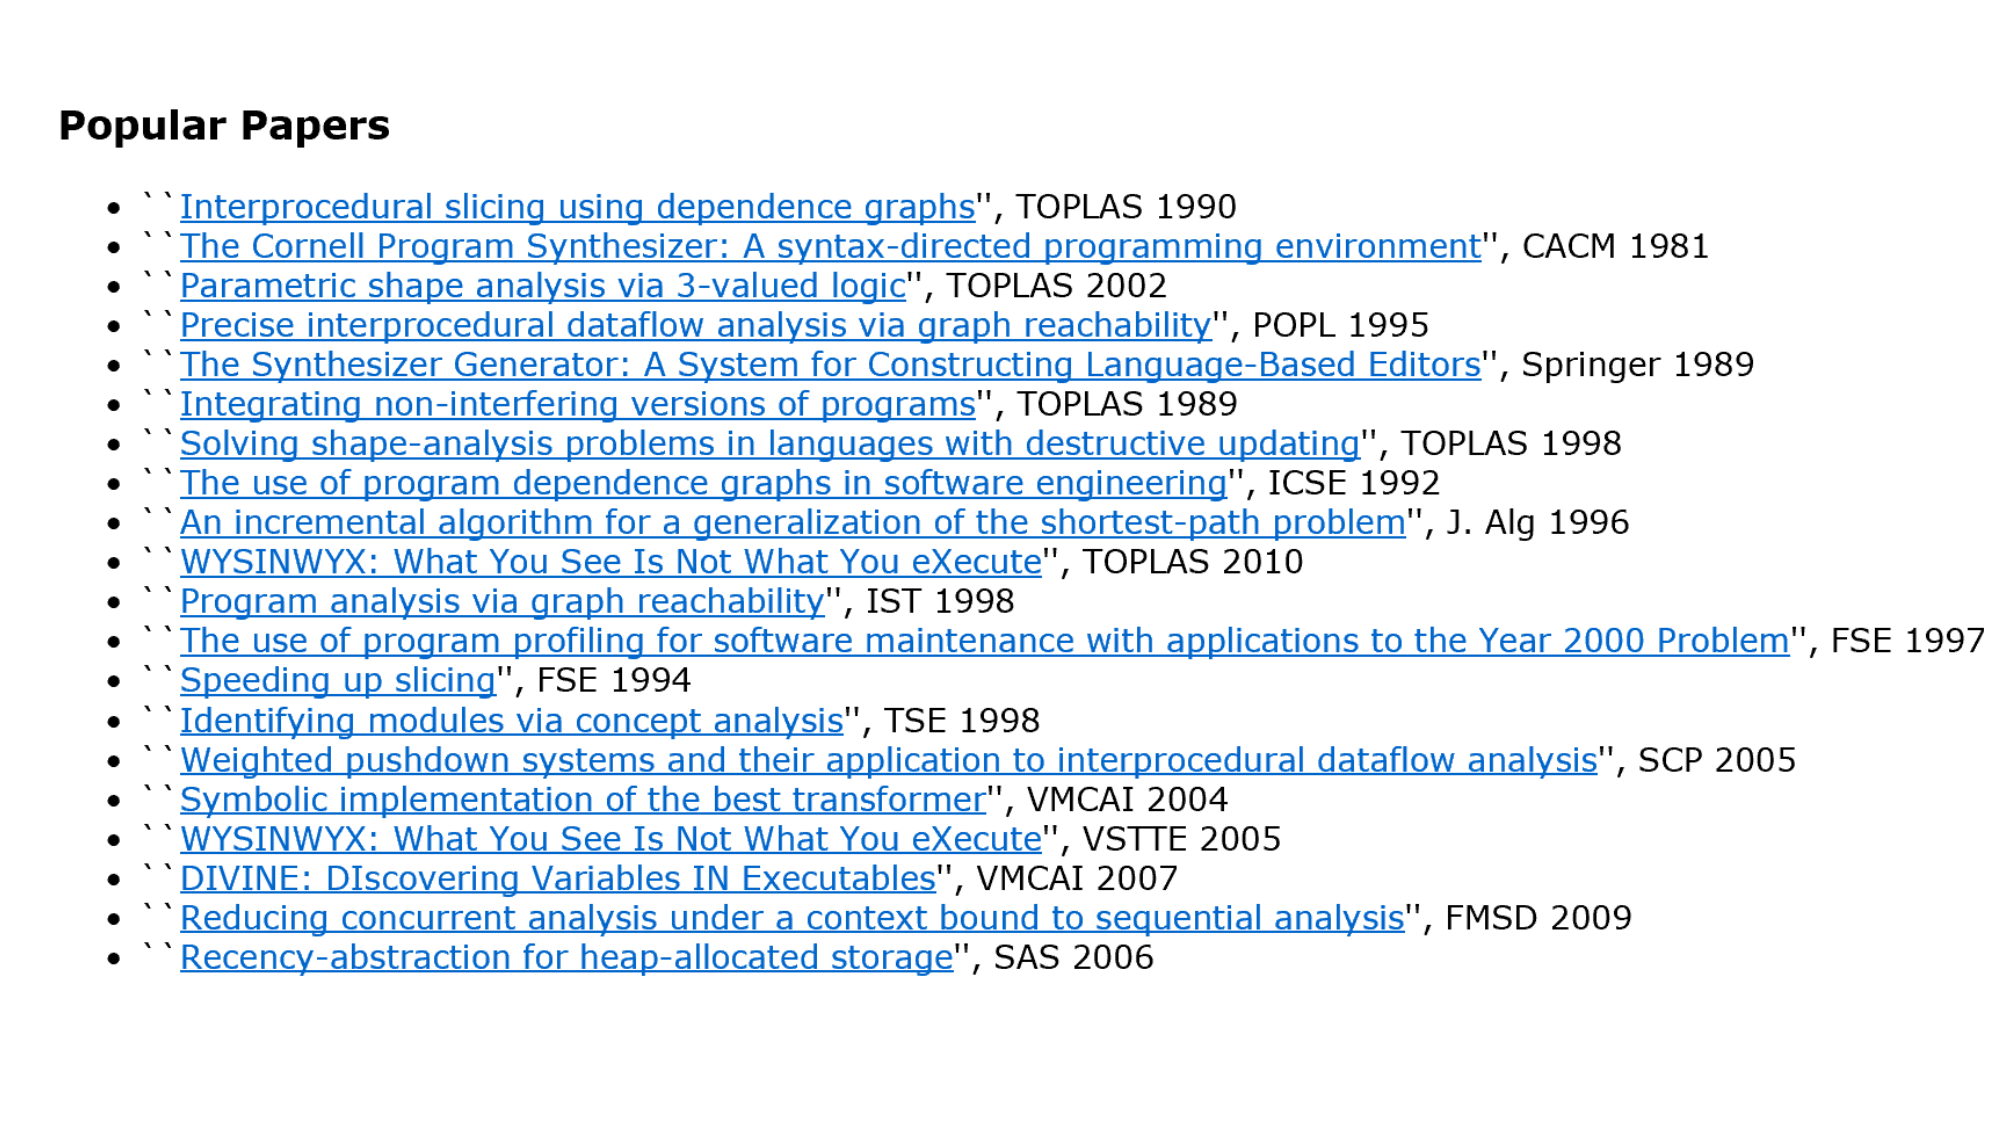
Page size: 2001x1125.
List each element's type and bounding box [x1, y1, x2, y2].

picture [41, 92, 2000, 998]
